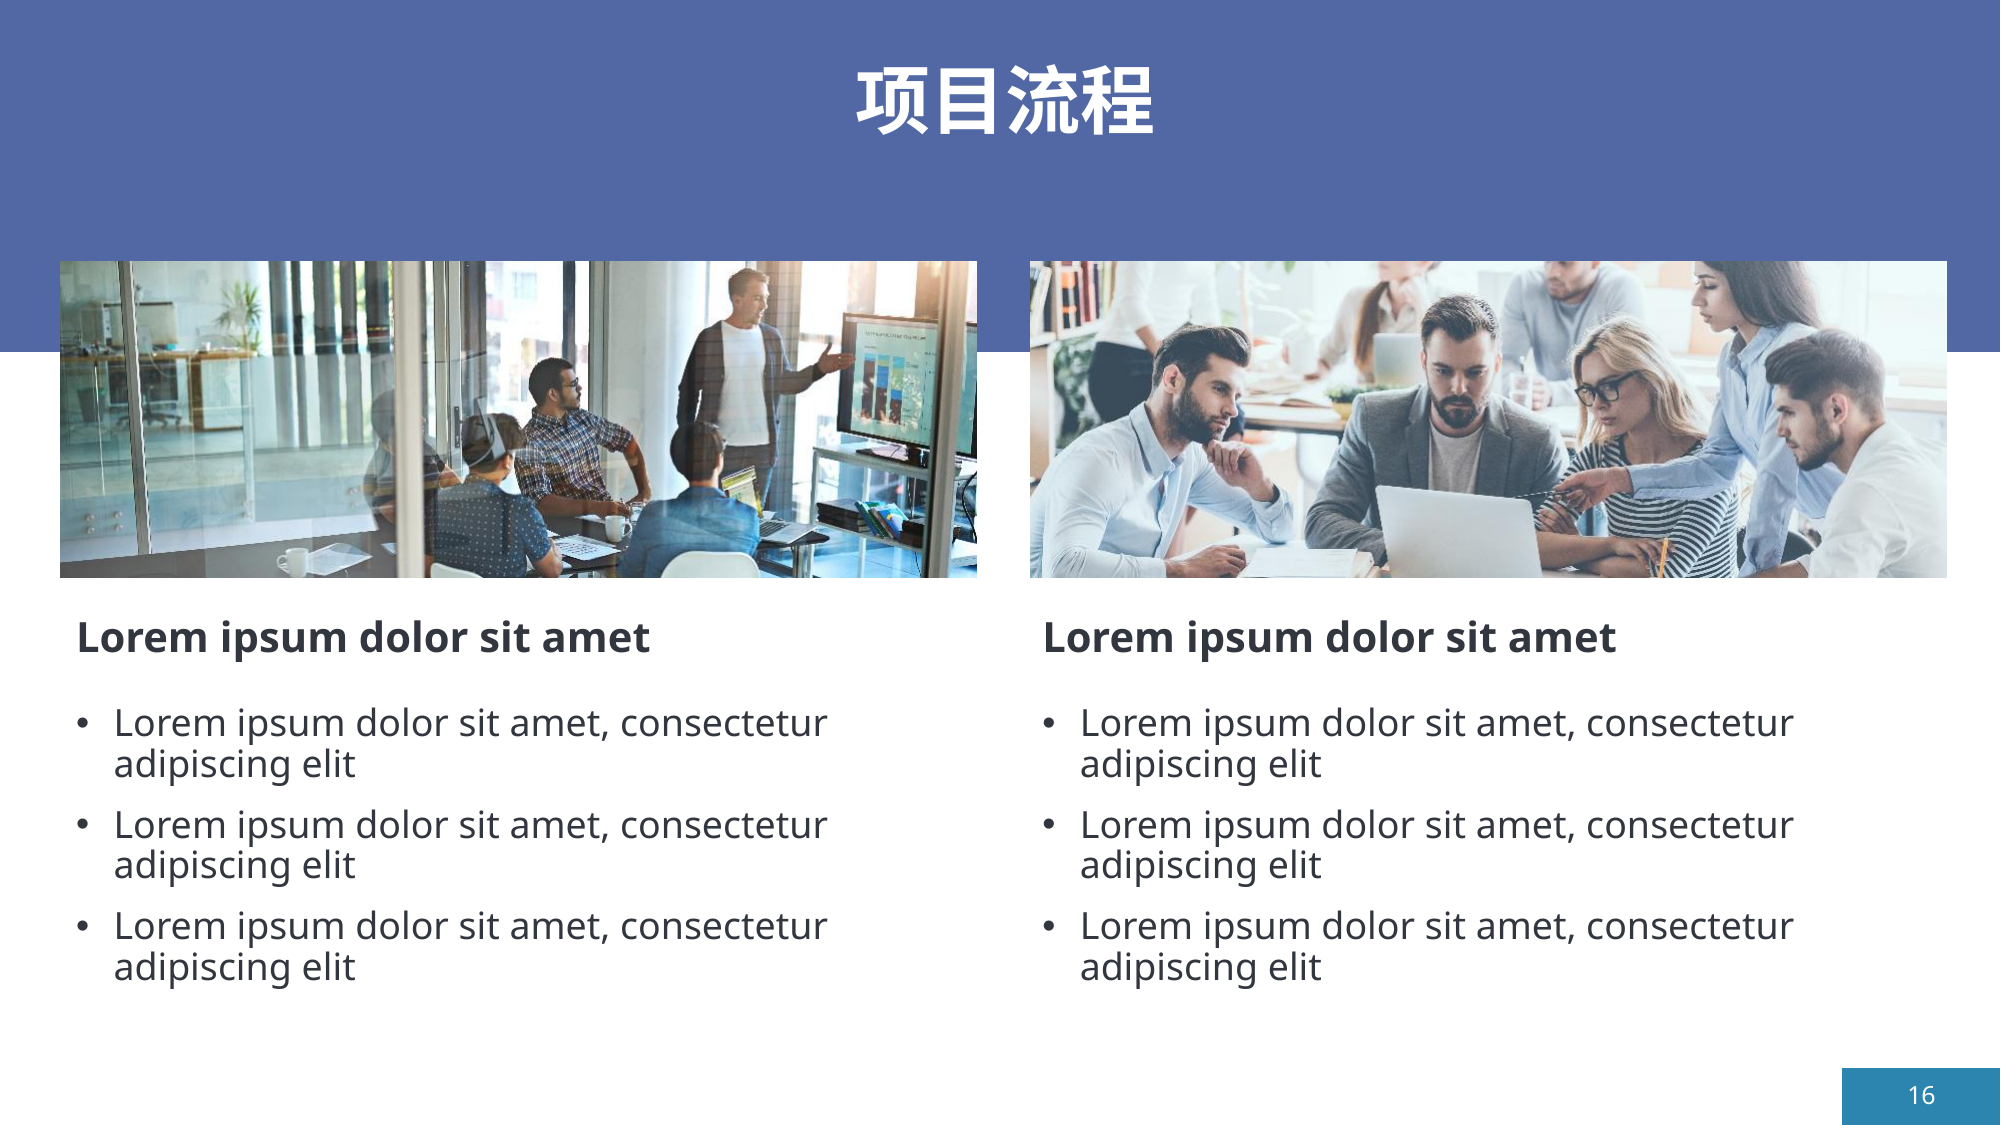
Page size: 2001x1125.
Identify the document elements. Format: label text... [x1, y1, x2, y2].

picture [60, 261, 977, 578]
picture [1030, 261, 1947, 578]
list Lorem ipsum dolor sit amet [1027, 596, 1951, 682]
slide_number 16 [1889, 1079, 1951, 1114]
title 项目流程 [60, 42, 1951, 167]
list Lorem ipsum dolor sit amet, consectetur adipiscing elit Lorem ipsum dolor sit amet, consectetur adipiscing elit Lorem ipsum dolor sit amet, consectetur adipiscing elit [1027, 696, 1951, 1018]
list Lorem ipsum dolor sit amet, consectetur adipiscing elit Lorem ipsum dolor sit amet, consectetur adipiscing elit Lorem ipsum dolor sit amet, consectetur adipiscing elit [60, 696, 977, 1018]
list Lorem ipsum dolor sit amet [60, 596, 977, 682]
